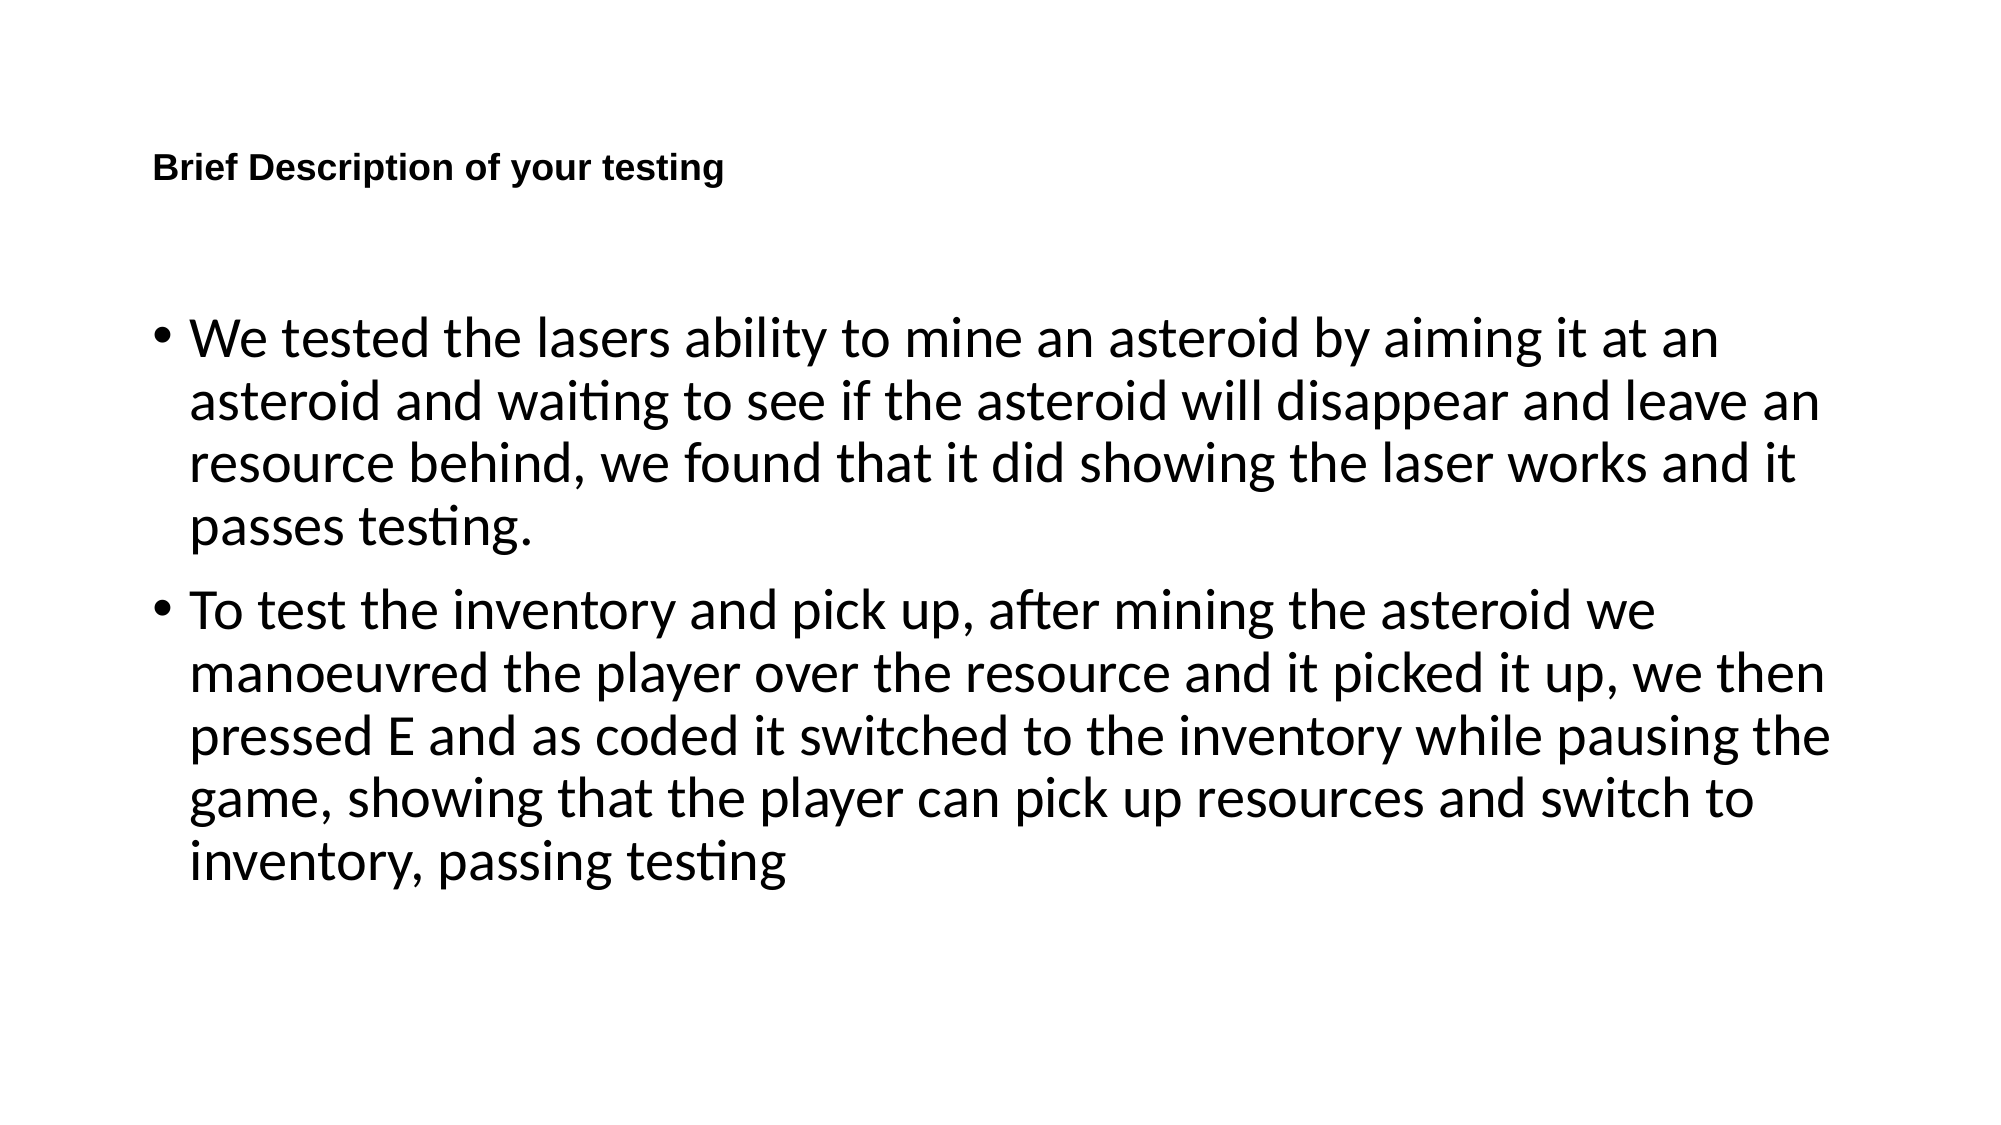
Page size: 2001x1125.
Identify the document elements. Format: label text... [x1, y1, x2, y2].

title Brief Description of your testing [137, 59, 1863, 278]
list We tested the lasers ability to mine an asteroid by aiming it at an asteroid and waiting to see if the asteroid will disappear and leave an resource behind, we found that it did showing the laser works and it passes testing. To test the inventory and pick up, after mining the asteroid we manoeuvred the player over the resource and it picked it up, we then pressed E and as coded it switched to the inventory while pausing the game, showing that the player can pick up resources and switch to inventory, passing testing [137, 299, 1863, 1014]
